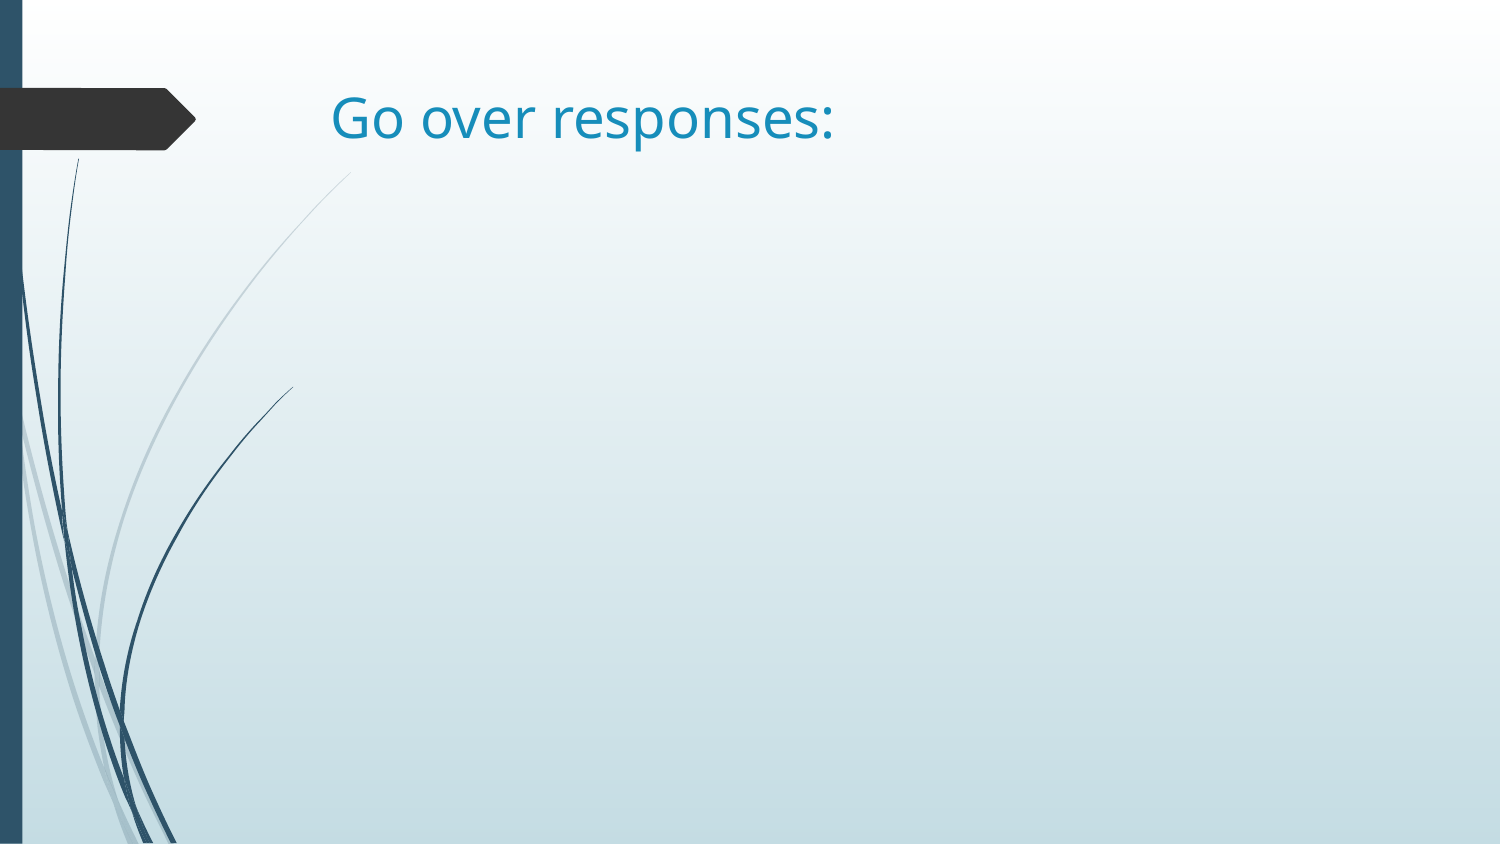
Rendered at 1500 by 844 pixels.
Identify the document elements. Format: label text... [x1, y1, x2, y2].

title Go over responses: [319, 76, 1416, 235]
